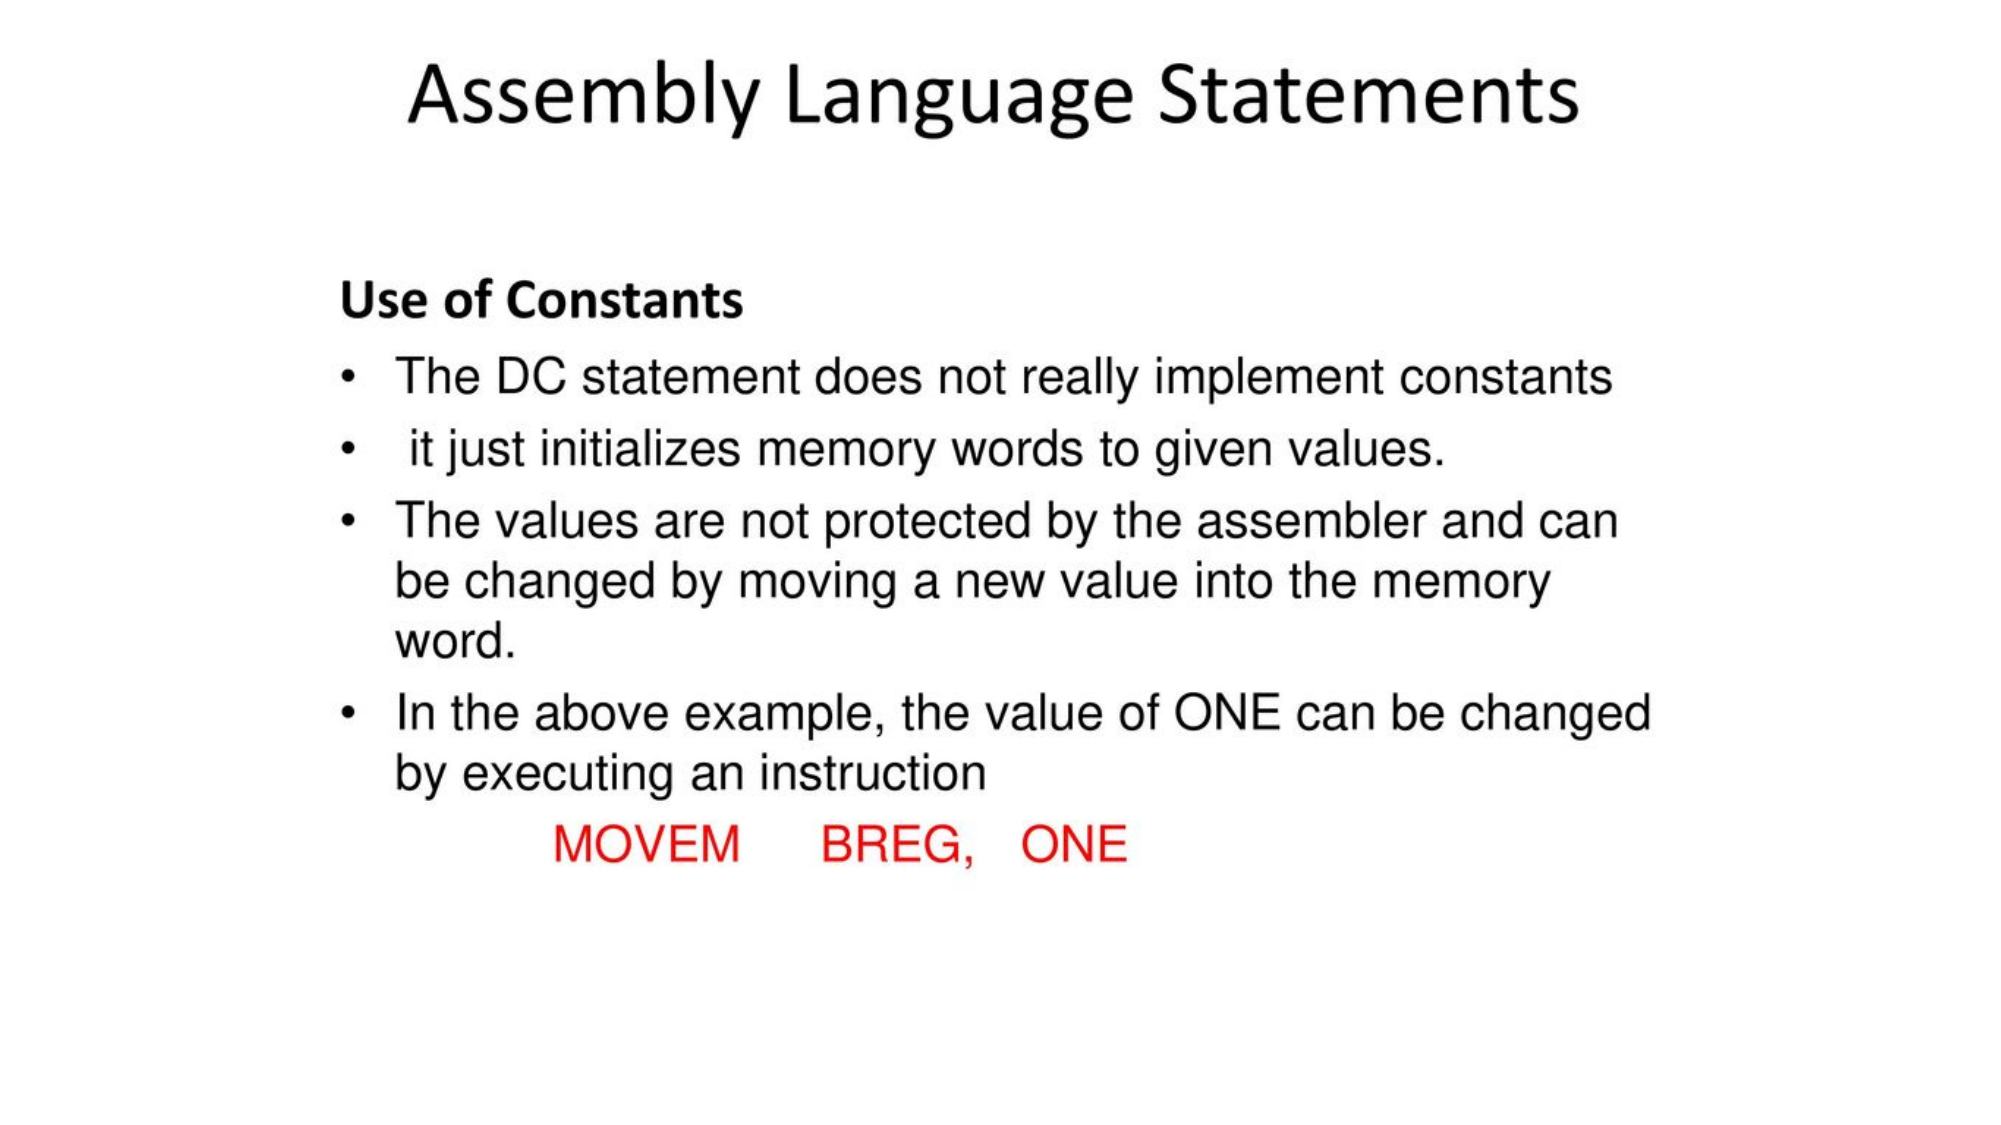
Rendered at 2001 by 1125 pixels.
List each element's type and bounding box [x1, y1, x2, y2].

picture [249, 0, 1750, 1125]
